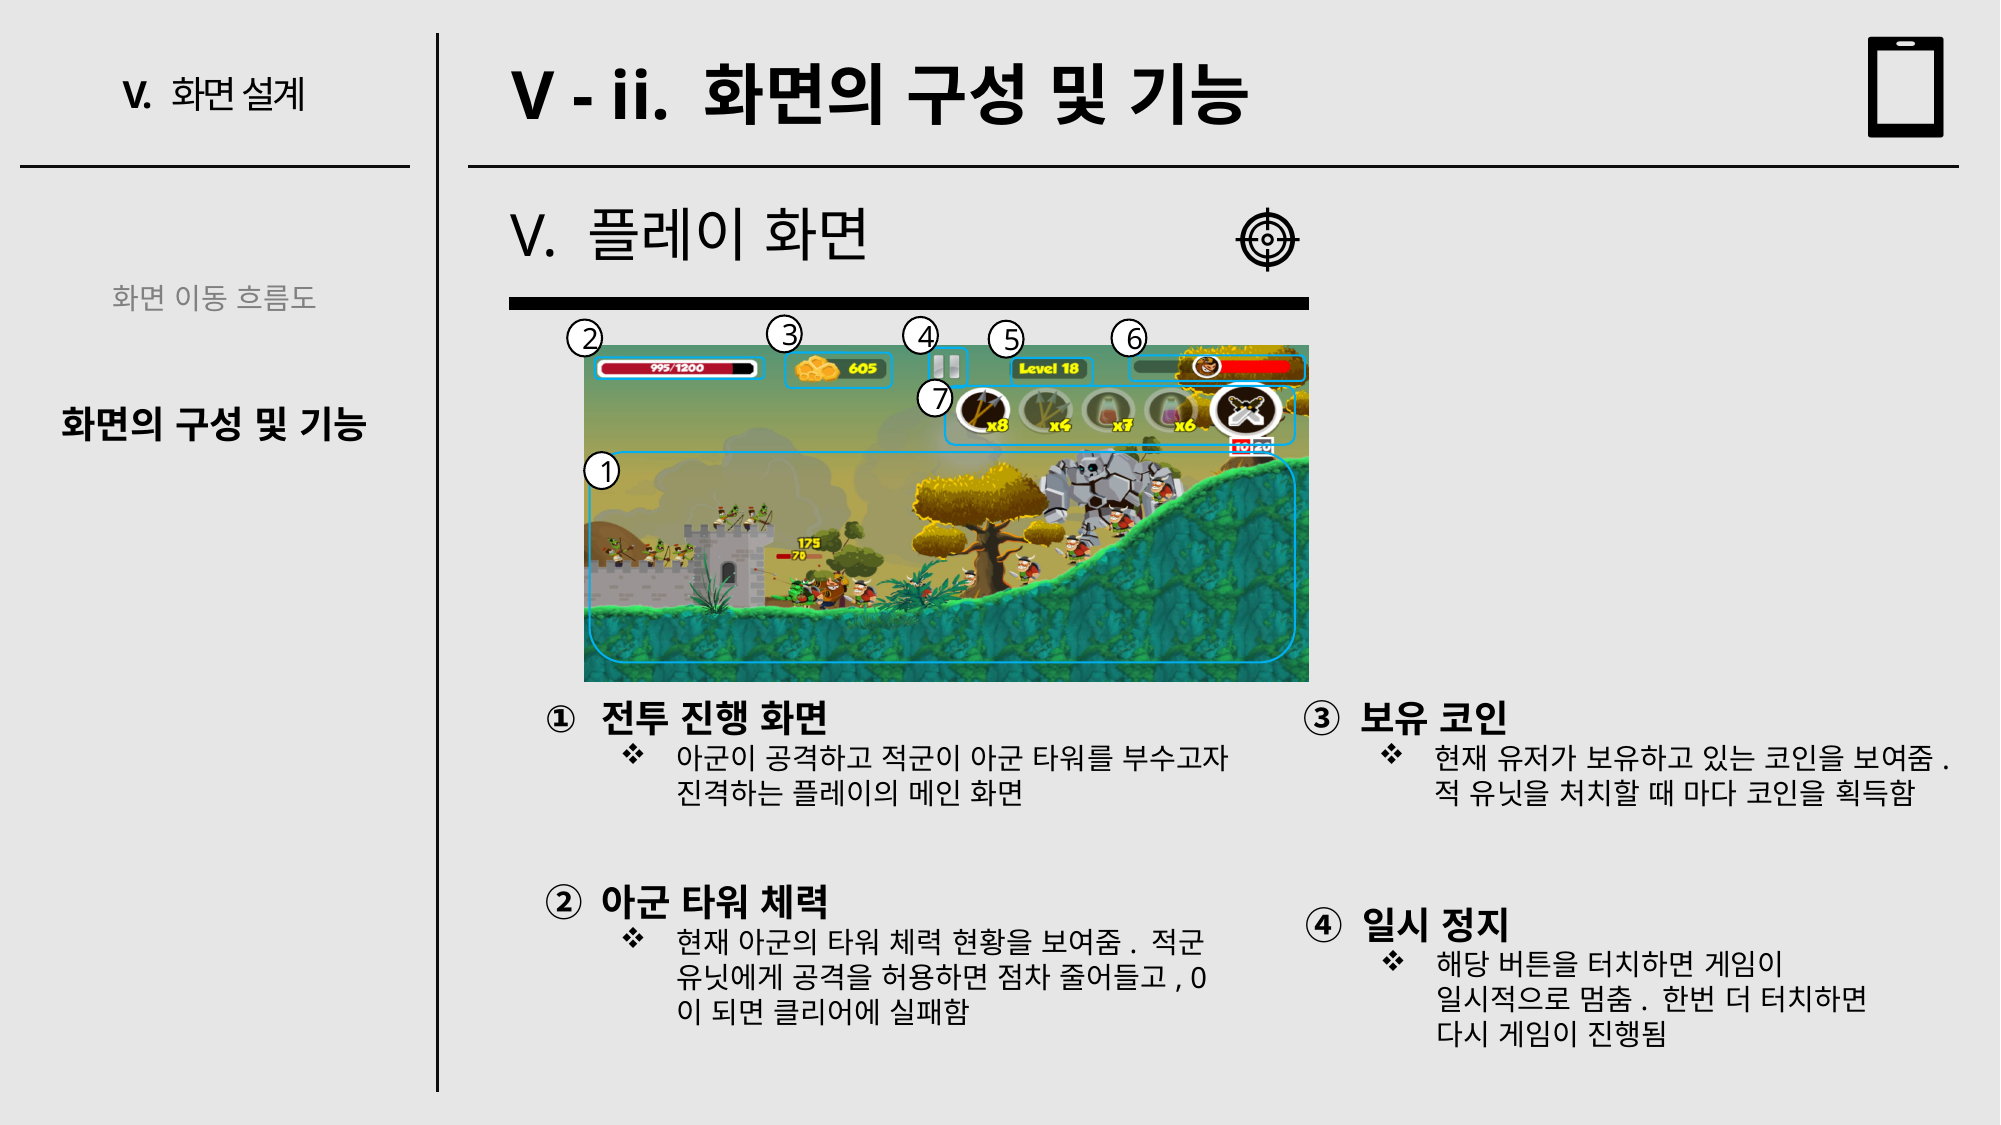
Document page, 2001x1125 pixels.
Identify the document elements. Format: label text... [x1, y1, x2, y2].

text_box V - ii. 화면의 구성 및 기능 [496, 45, 1830, 141]
text_box 화면의 구성 및 기능 [19, 393, 411, 454]
text_box V. 화면 설계 [19, 63, 411, 123]
text_box 3 [766, 314, 803, 345]
text_box ④ 일시 정지 해당 버튼을 터치하면 게임이 일시적으로 멈춤. 한번 더 터치하면 다시 게임이 진행됨 [1215, 894, 1909, 1059]
text_box ② 아군 타워 체력 현재 아군의 타워 체력 현황을 보여줌. 적군 유닛에게 공격을 허용하면 점차 줄어들고, 0이 되면 클리어에 실패함 [455, 871, 1255, 1037]
text_box 2 [566, 319, 603, 357]
picture [1830, 32, 1981, 142]
text_box ③ 보유 코인 현재 유저가 보유하고 있는 코인을 보여줌. 적 유닛을 처치할 때 마다 코인을 획득함 [1213, 687, 2000, 818]
text_box 전투 진행 화면 아군이 공격하고 적군이 아군 타워를 부수고자 진격하는 플레이의 메인 화면 [455, 687, 1213, 818]
text_box 화면 이동 흐름도 [19, 272, 411, 323]
text_box 4 [902, 316, 939, 345]
picture [1230, 201, 1305, 277]
picture [584, 345, 1309, 682]
text_box 5 [988, 320, 1025, 345]
text_box 6 [1110, 319, 1147, 345]
text_box V. 플레이 화면 [495, 190, 1295, 276]
